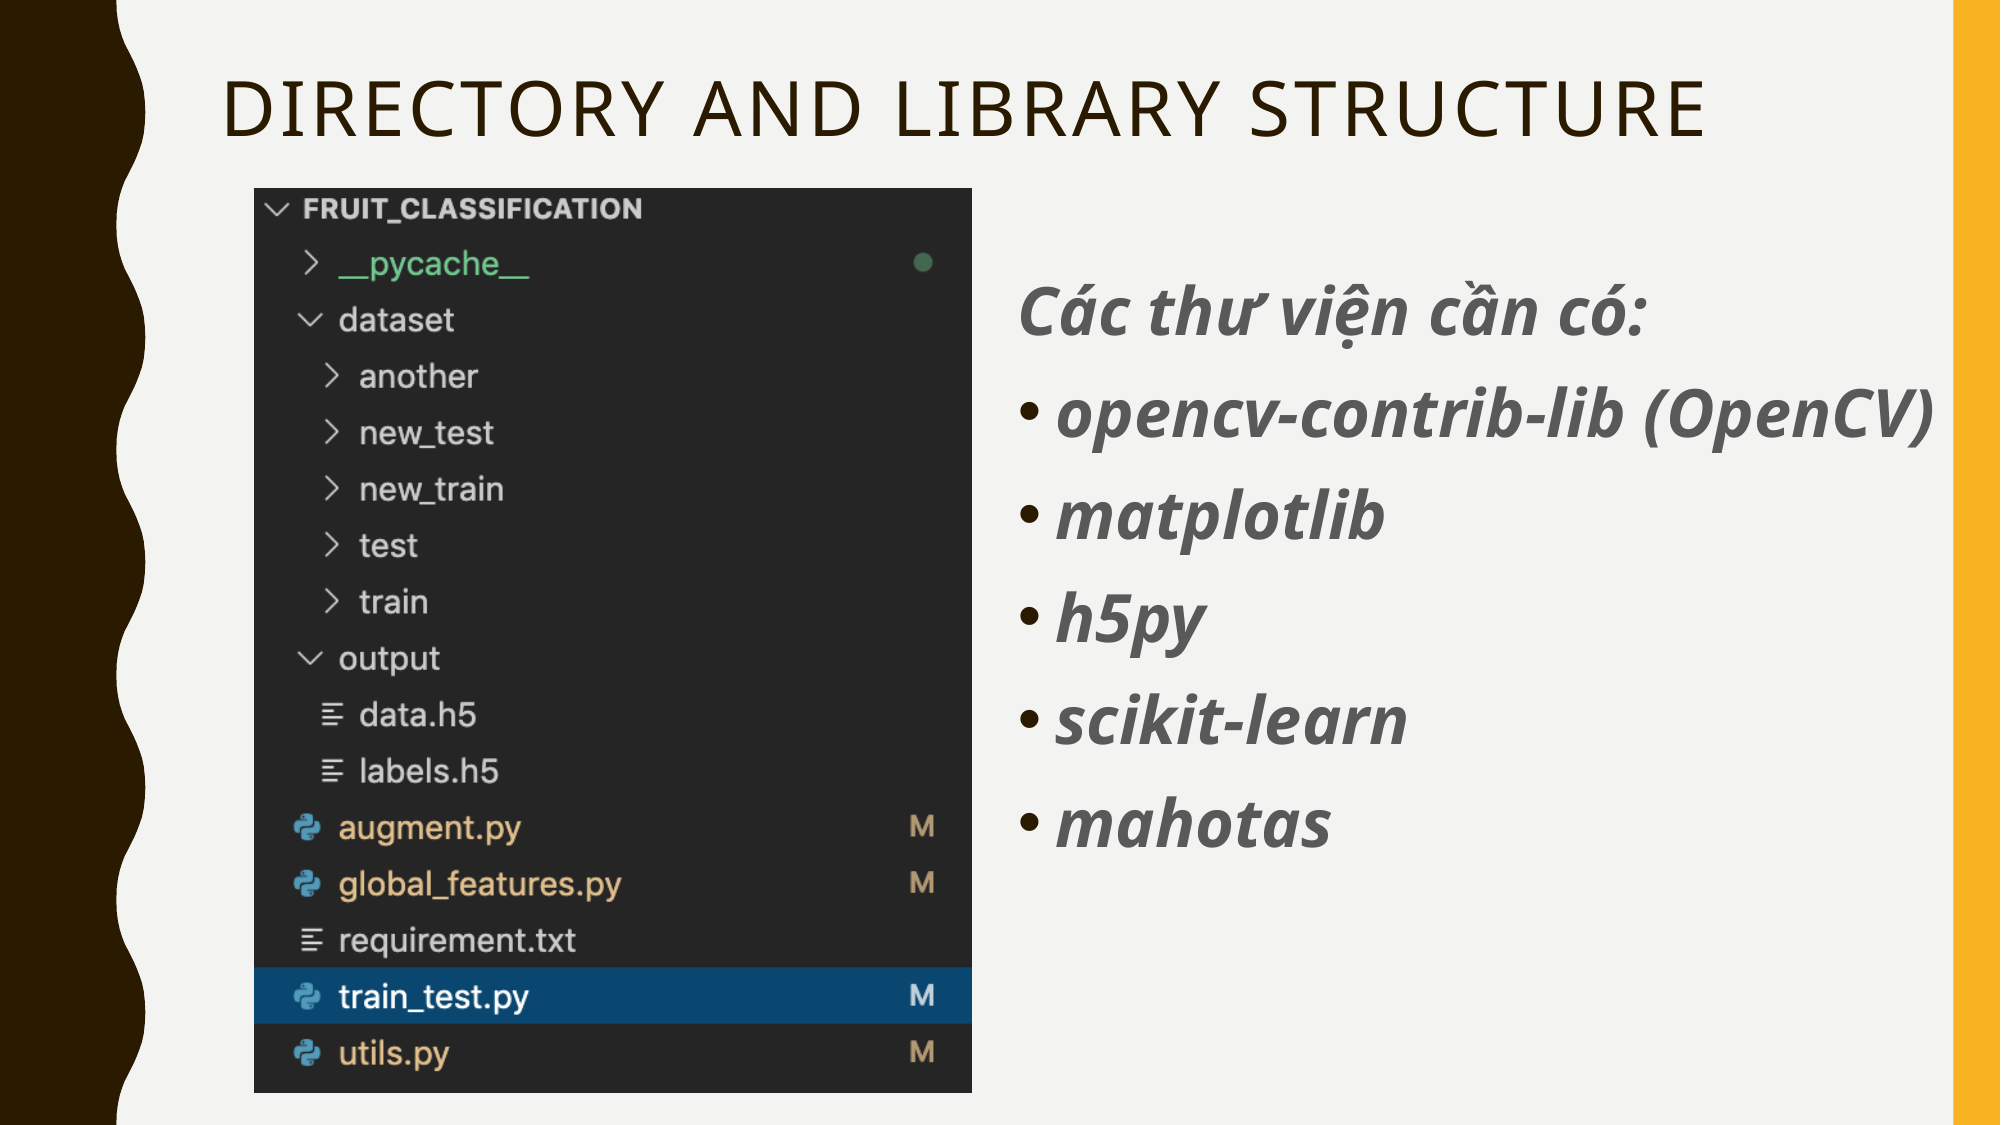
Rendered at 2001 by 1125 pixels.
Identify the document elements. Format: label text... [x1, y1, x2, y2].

text_box Các thư viện cần có: opencv-contrib-lib (OpenCV) matplotlib h5py scikit-learn mahotas [1003, 252, 1951, 869]
picture [254, 188, 972, 1093]
title Directory and Library Structure [205, 62, 1875, 308]
